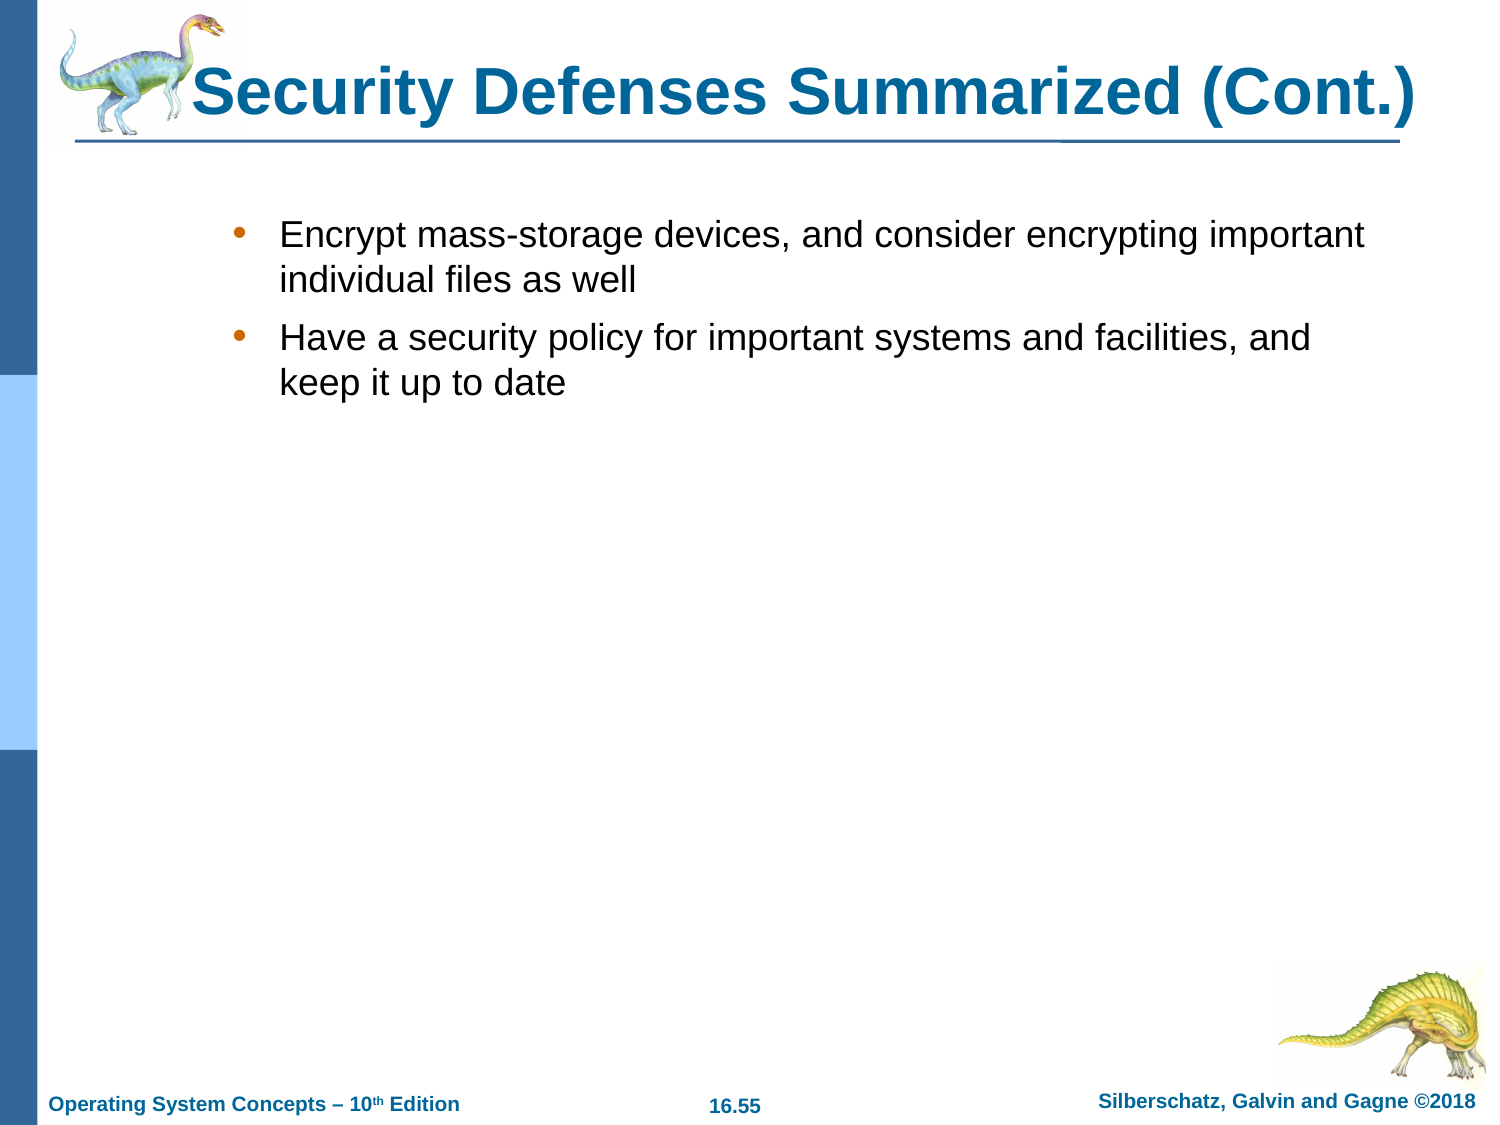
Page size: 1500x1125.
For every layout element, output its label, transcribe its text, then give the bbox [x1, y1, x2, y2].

title Security Defenses Summarized (Cont.) [175, 41, 1434, 136]
picture [46, 0, 243, 149]
picture [1275, 959, 1486, 1090]
list Encrypt mass-storage devices, and consider encrypting important individual files as well Have a security policy for important systems and facilities, and keep it up to date [142, 202, 1400, 946]
